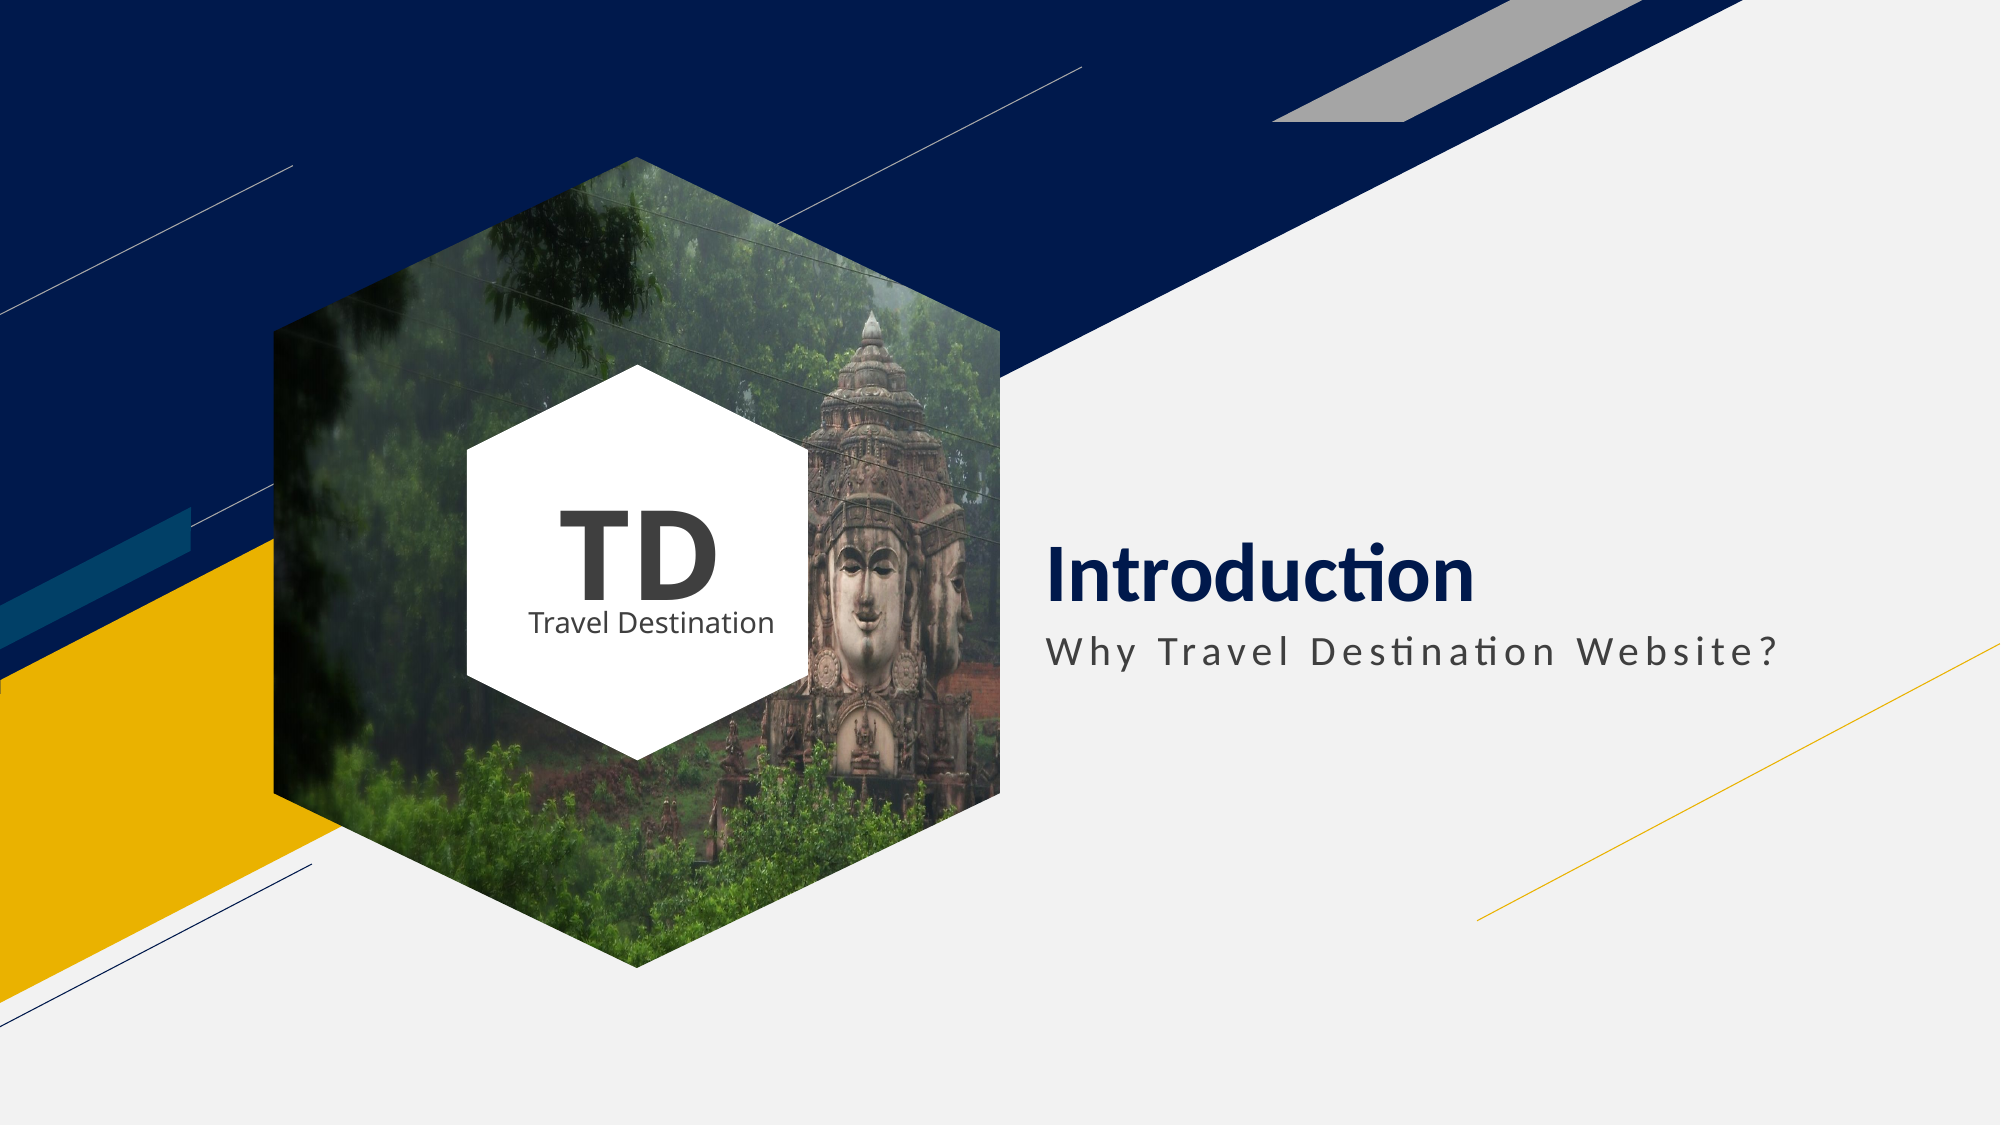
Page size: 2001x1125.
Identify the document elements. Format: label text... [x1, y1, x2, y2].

title Introduction [1030, 326, 1837, 620]
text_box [531, 468, 773, 648]
picture [273, 156, 1000, 969]
list Why Travel Destination Website? [1030, 622, 1837, 772]
